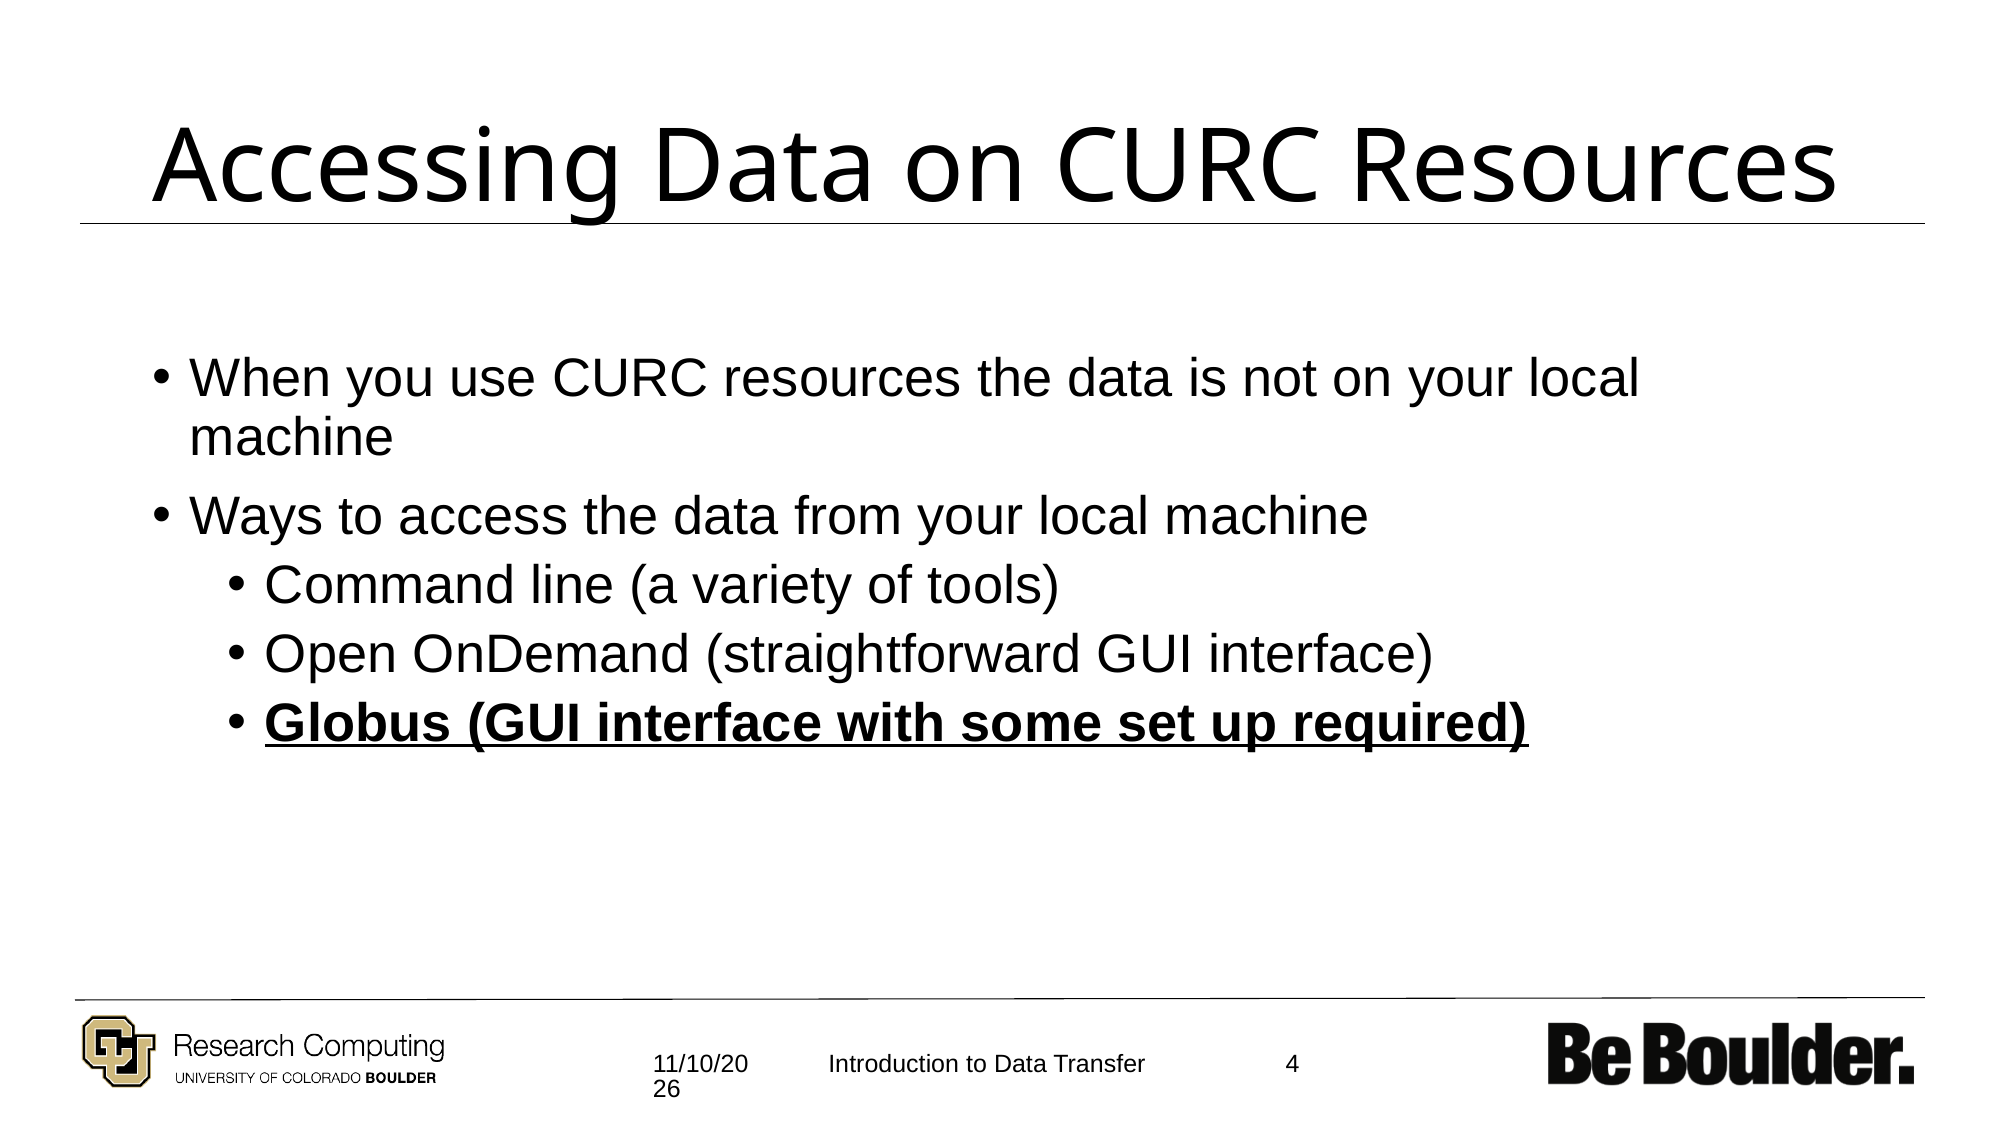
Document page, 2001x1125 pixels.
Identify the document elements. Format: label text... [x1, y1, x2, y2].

list When you use CURC resources the data is not on your local machine Ways to access the data from your local machine Command line (a variety of tools) Open OnDemand (straightforward GUI interface) Globus (GUI interface with some set up required) [137, 342, 1863, 930]
picture [81, 1015, 444, 1088]
slide_number 4 [1202, 1032, 1315, 1093]
picture [1524, 1015, 1938, 1088]
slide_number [637, 1032, 772, 1093]
title Accessing Data on CURC Resources [137, 59, 1892, 278]
footer Introduction to Data Transfer [772, 1032, 1202, 1093]
